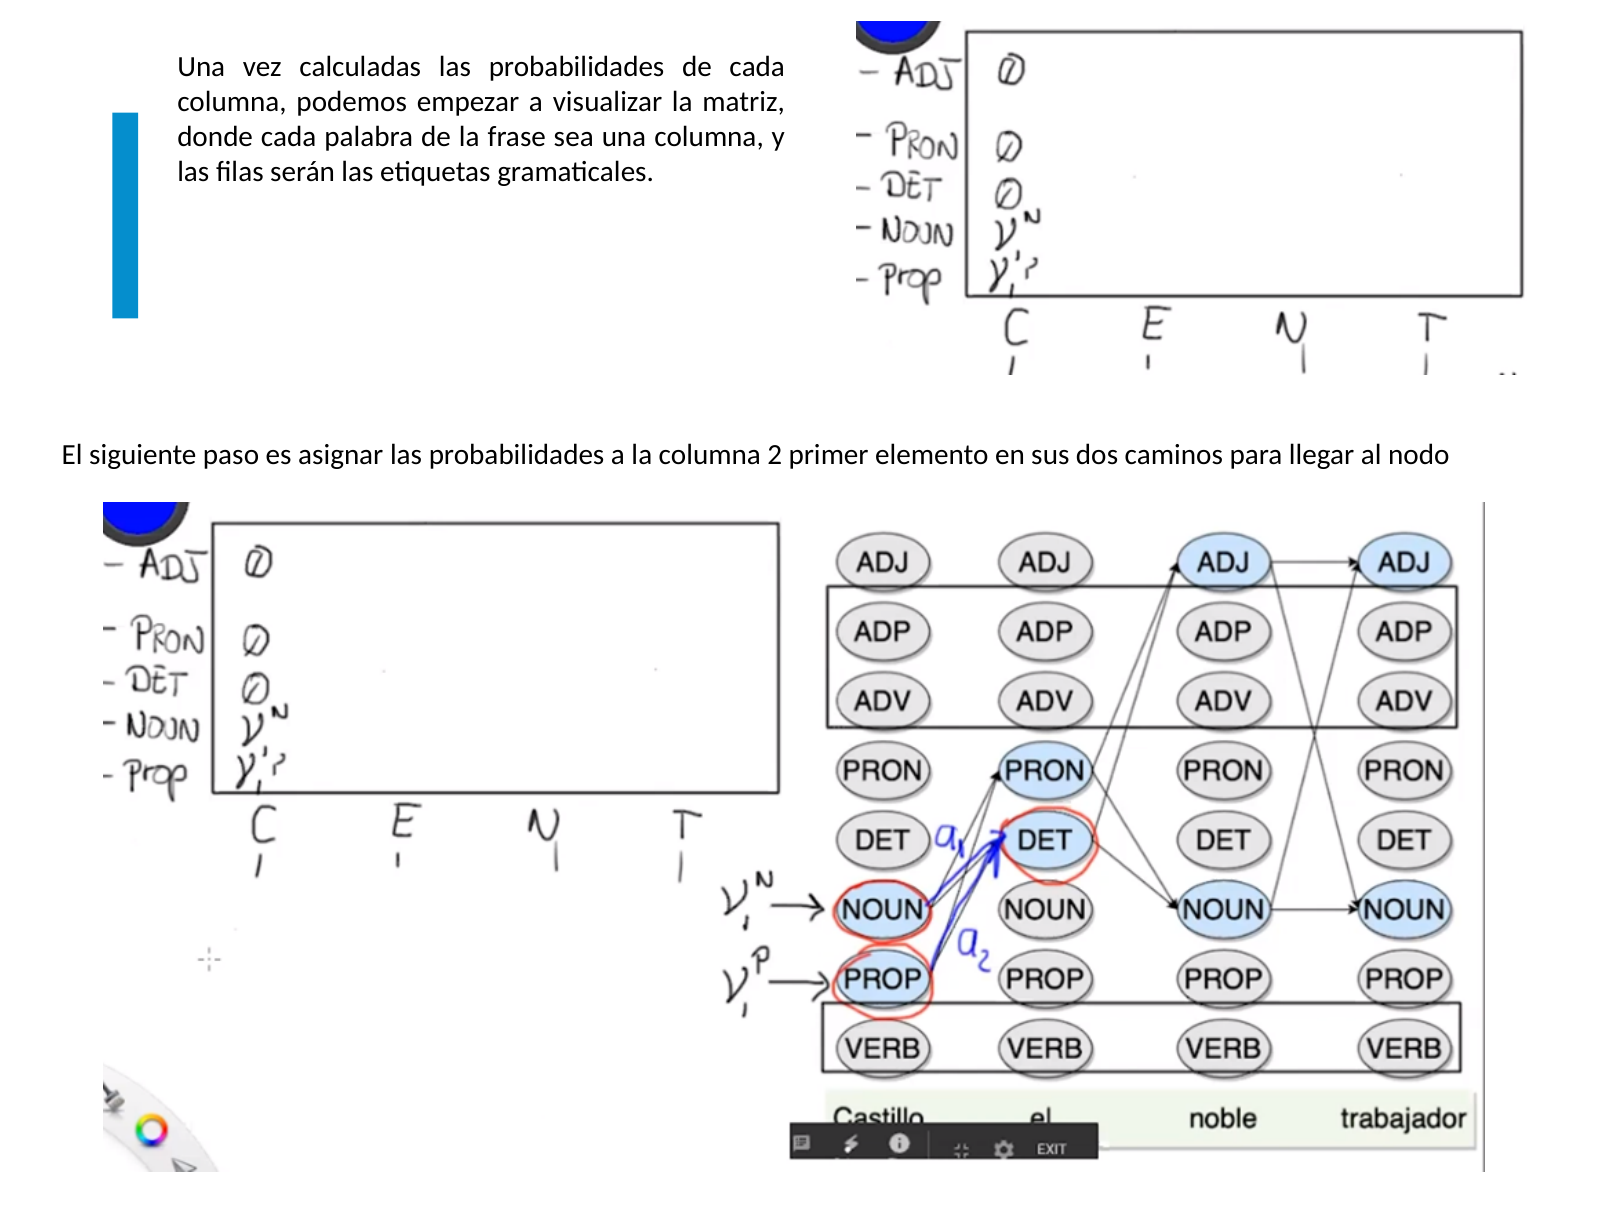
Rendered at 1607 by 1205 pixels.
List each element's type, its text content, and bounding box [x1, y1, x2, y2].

text_box El siguiente paso es asignar las probabilidades a la columna 2 primer elemento en sus dos caminos para llegar al nodo [46, 428, 1535, 523]
picture [855, 20, 1541, 376]
picture [102, 501, 1485, 1173]
text_box Una vez calculadas las probabilidades de cada columna, podemos empezar a visualizar la matriz, donde cada palabra de la frase sea una columna, y las filas serán las etiquetas gramaticales. [162, 39, 800, 240]
